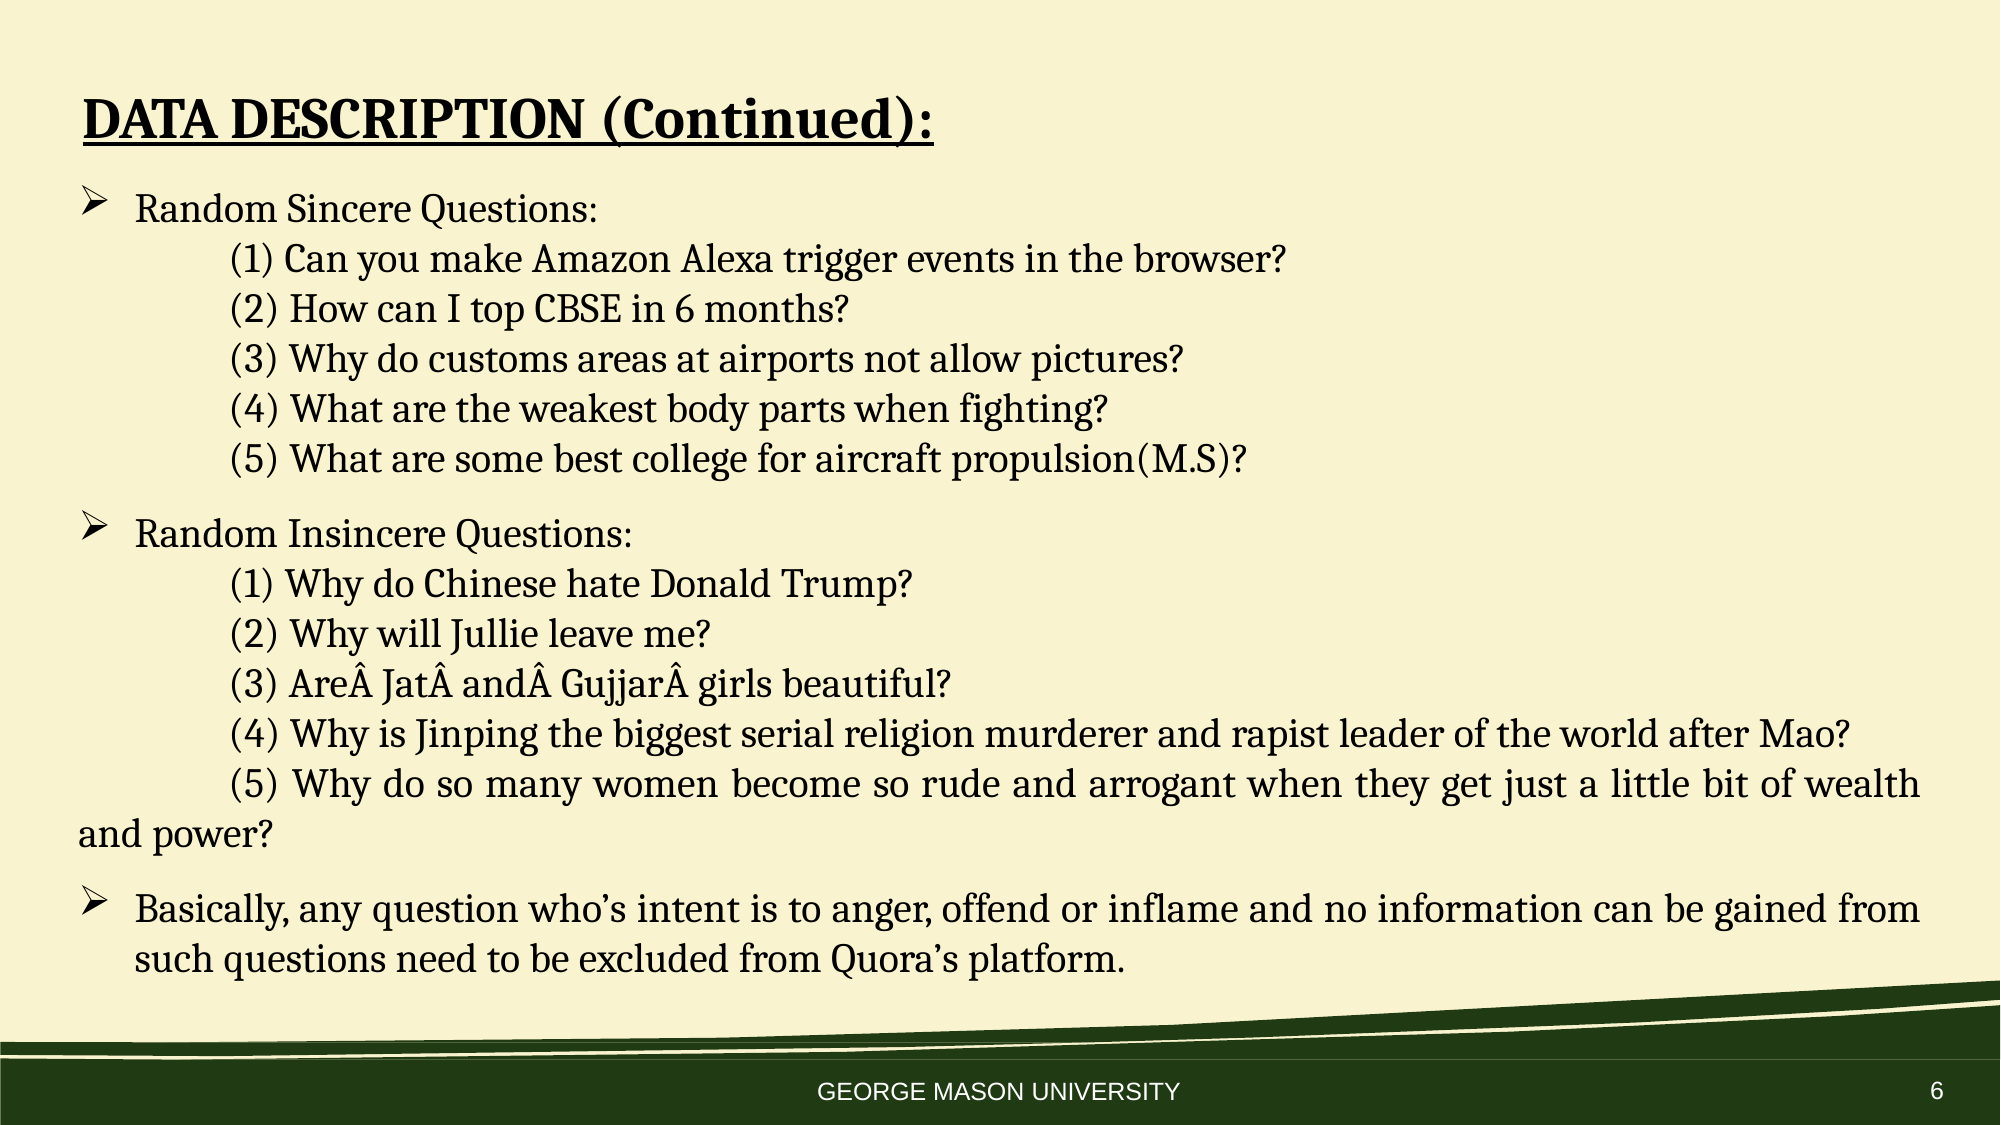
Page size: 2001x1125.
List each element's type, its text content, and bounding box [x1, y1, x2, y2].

text_box GEORGE MASON UNIVERSITY [815, 1077, 1186, 1105]
title DATA DESCRIPTION (Continued): [82, 79, 1583, 179]
list Random Sincere Questions: (1) Can you make Amazon Alexa trigger events in the browser? (2) How can I top CBSE in 6 months? (3) Why do customs areas at airports not allow pictures? (4) What are the weakest body parts when fighting? (5) What are some best college for aircraft propulsion(M.S)? Random Insincere Questions: (1) Why do Chinese hate Donald Trump? (2) Why will Jullie leave me? (3) AreÂ JatÂ andÂ GujjarÂ girls beautiful? (4) Why is Jinping the biggest serial religion murderer and rapist leader of the world after Mao? (5) Why do so many women become so rude and arrogant when they get just a little bit of wealth and power? Basically, any question who’s intent is to anger, offend or inflame and no information can be gained from such questions need to be excluded from Quora’s platform. [77, 179, 1923, 1013]
slide_number 6 [1925, 1076, 1975, 1105]
